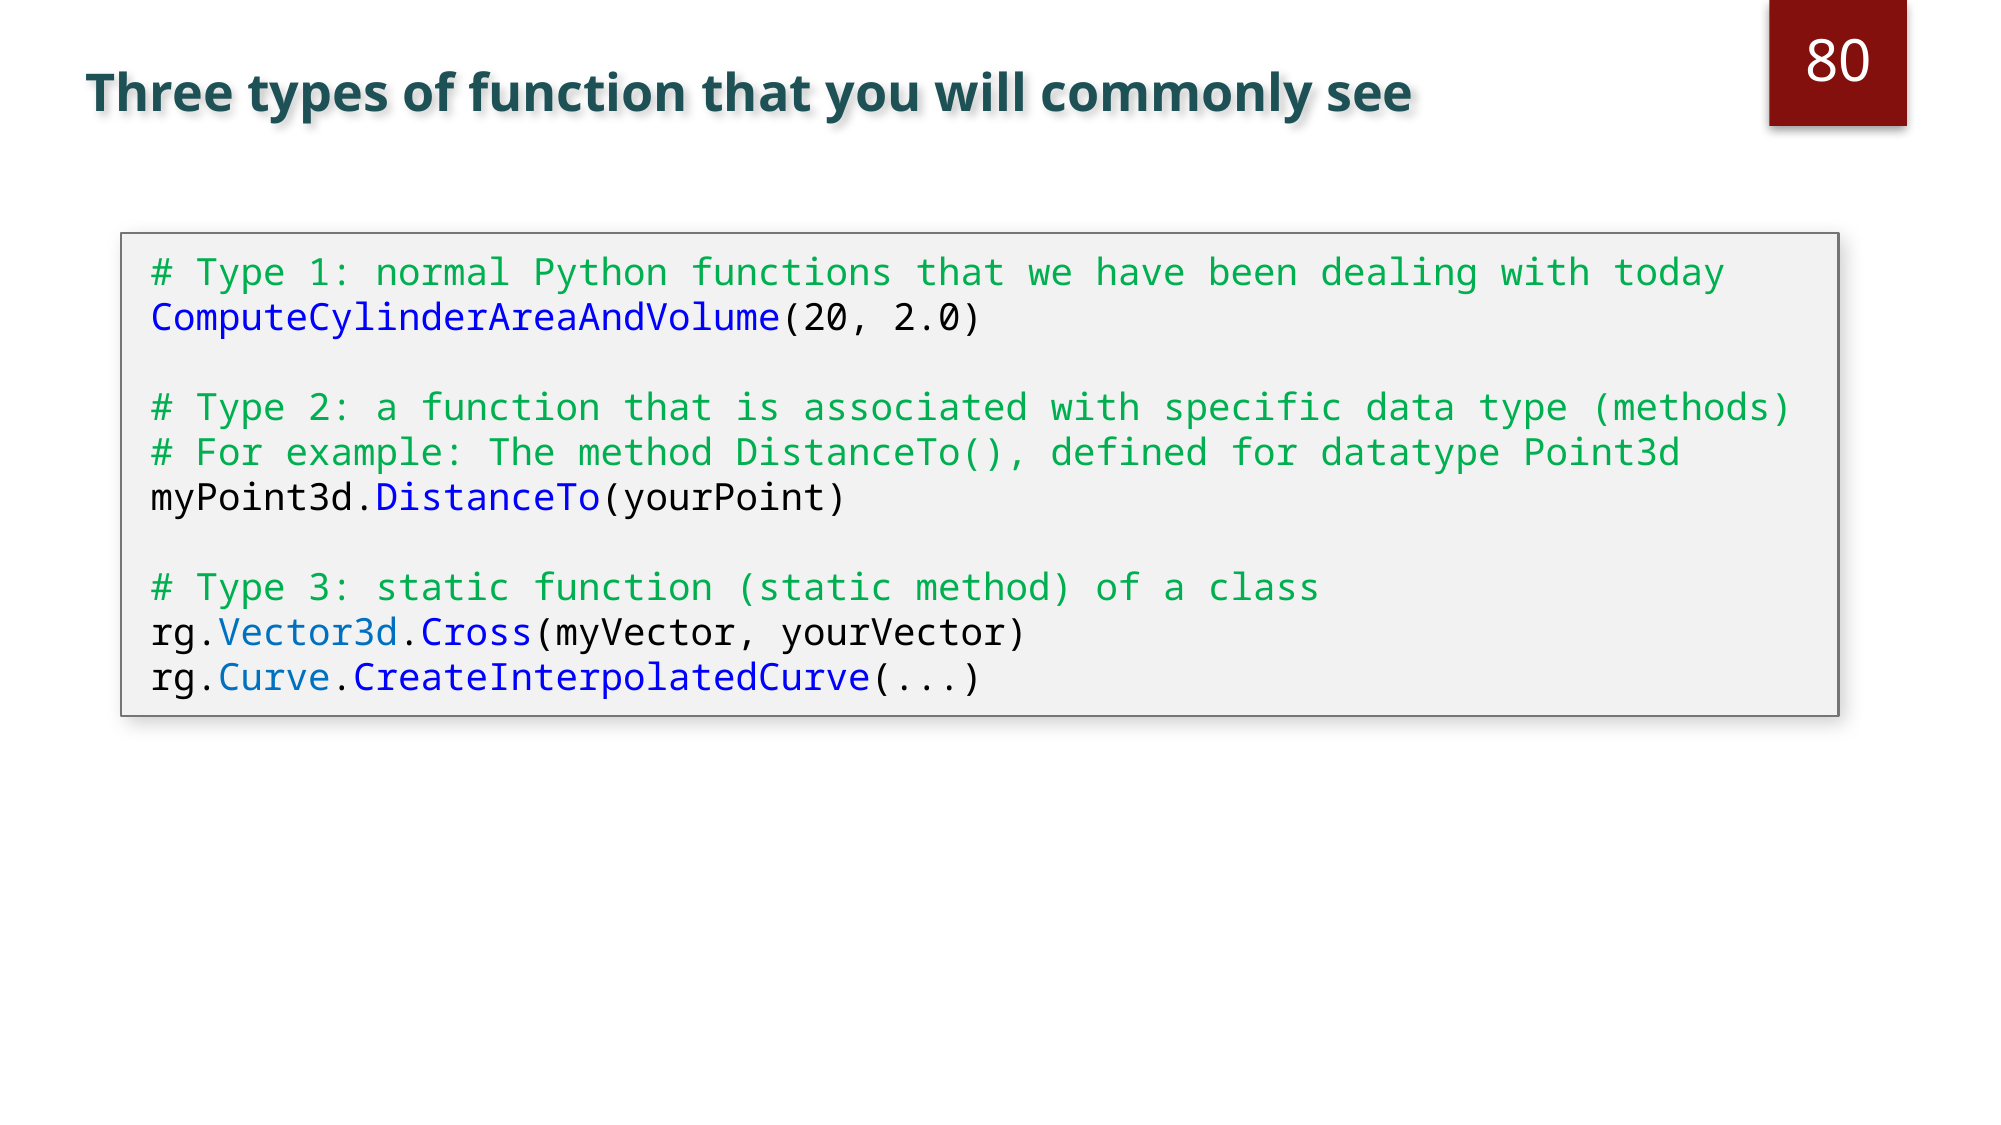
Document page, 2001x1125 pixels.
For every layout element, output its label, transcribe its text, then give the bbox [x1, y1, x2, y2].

text_box # Type 1: normal Python functions that we have been dealing with today ComputeCylinderAreaAndVolume(20, 2.0) # Type 2: a function that is associated with specific data type (methods) # For example: The method DistanceTo(), defined for datatype Point3d myPoint3d.DistanceTo(yourPoint) # Type 3: static function (static method) of a class rg.Vector3d.Cross(myVector, yourVector) rg.Curve.CreateInterpolatedCurve(...) [120, 233, 1839, 717]
title Three types of function that you will commonly see [70, 52, 1709, 159]
slide_number 80 [1769, 0, 1907, 126]
